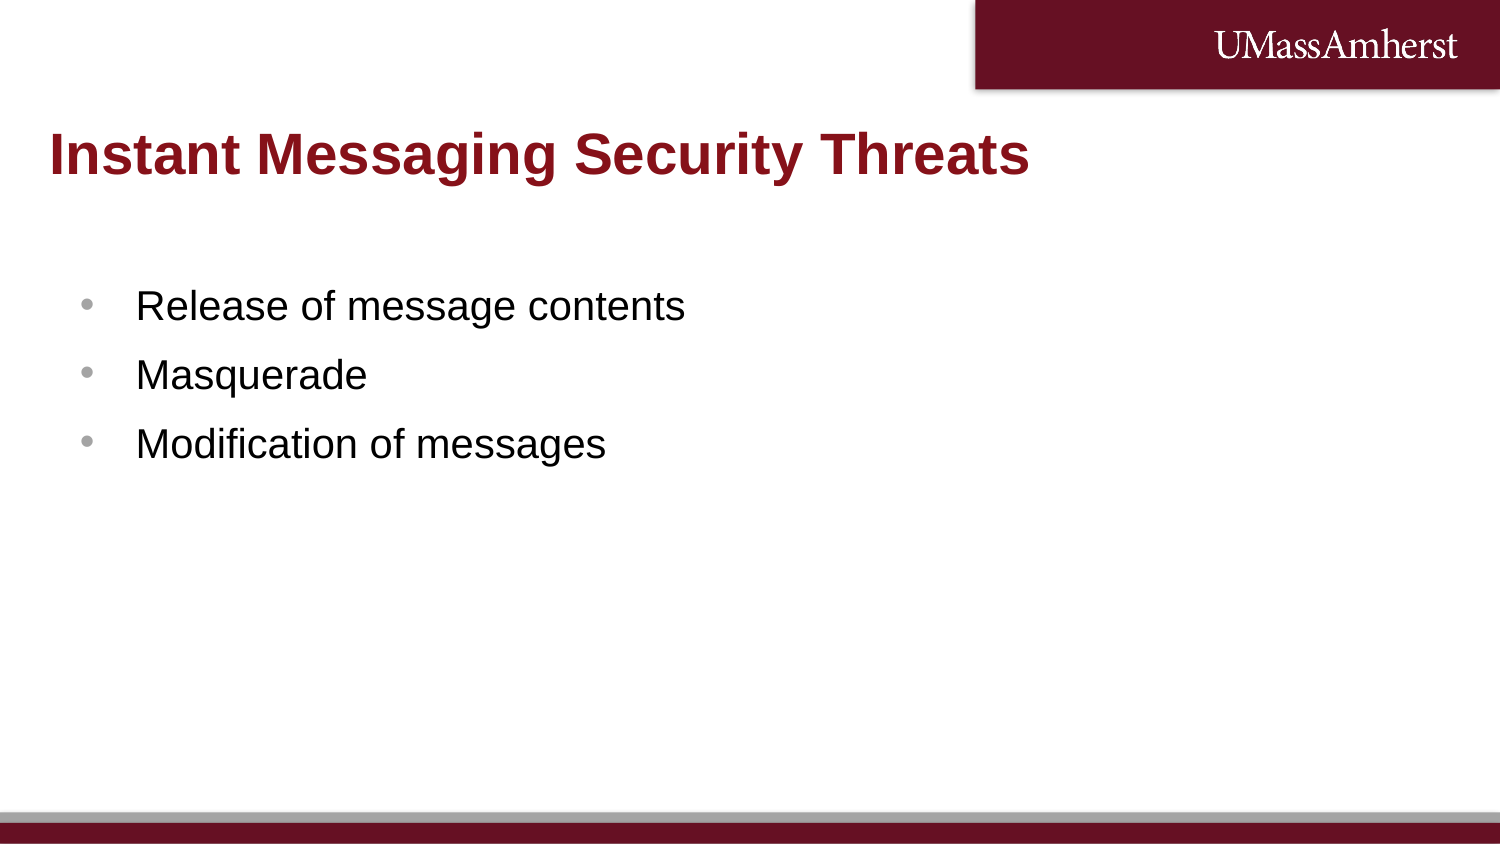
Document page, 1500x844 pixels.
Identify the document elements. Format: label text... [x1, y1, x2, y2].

list Release of message contents Masquerade Modification of messages [65, 192, 1435, 669]
text_box Instant Messaging Security Threats [49, 81, 1201, 186]
picture [1214, 28, 1458, 59]
